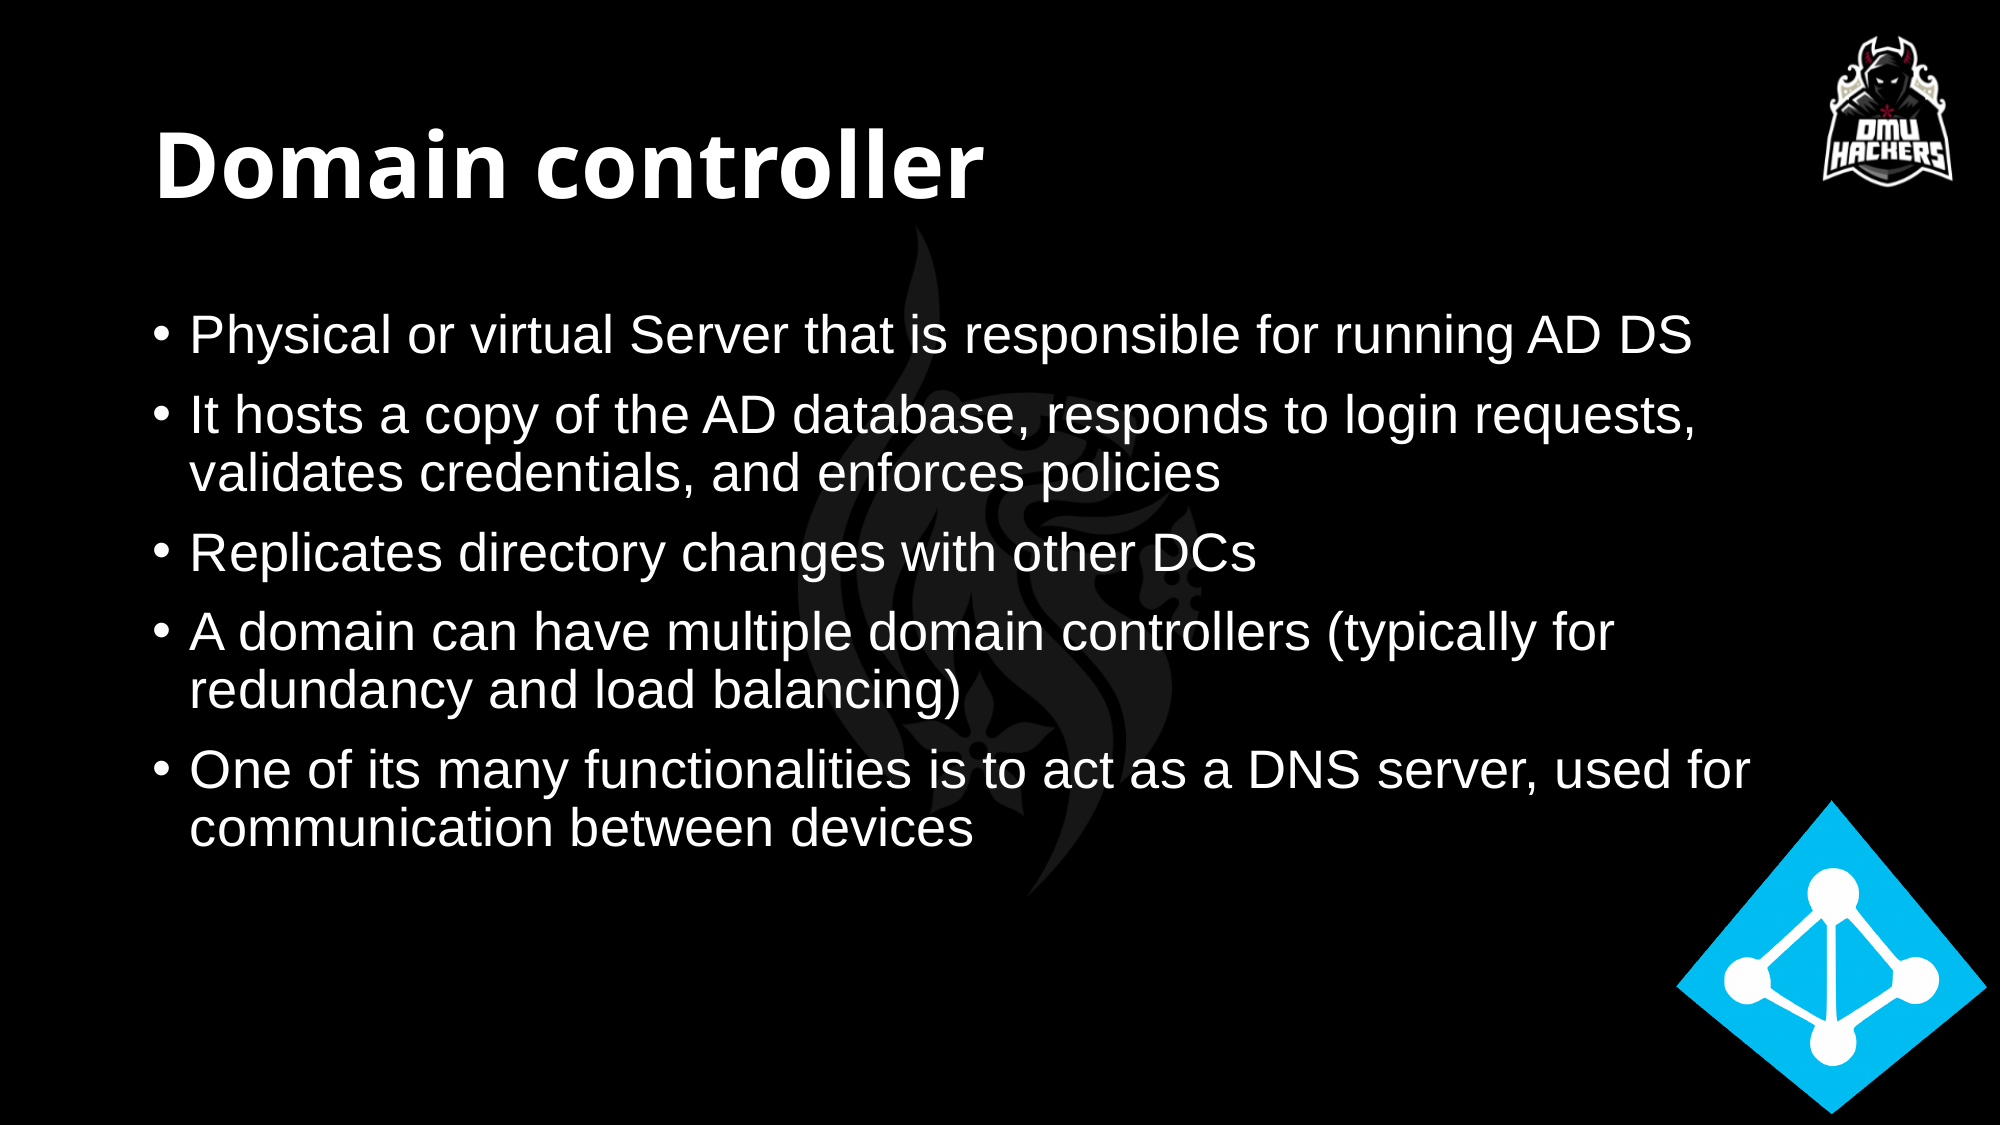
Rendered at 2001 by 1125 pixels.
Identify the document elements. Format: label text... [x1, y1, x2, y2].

list Physical or virtual Server that is responsible for running AD DS It hosts a copy of the AD database, responds to login requests, validates credentials, and enforces policies Replicates directory changes with other DCs A domain can have multiple domain controllers (typically for redundancy and load balancing) One of its many functionalities is to act as a DNS server, used for communication between devices [137, 299, 1863, 1014]
title Domain controller [137, 59, 1863, 278]
picture [0, 0, 2000, 1125]
